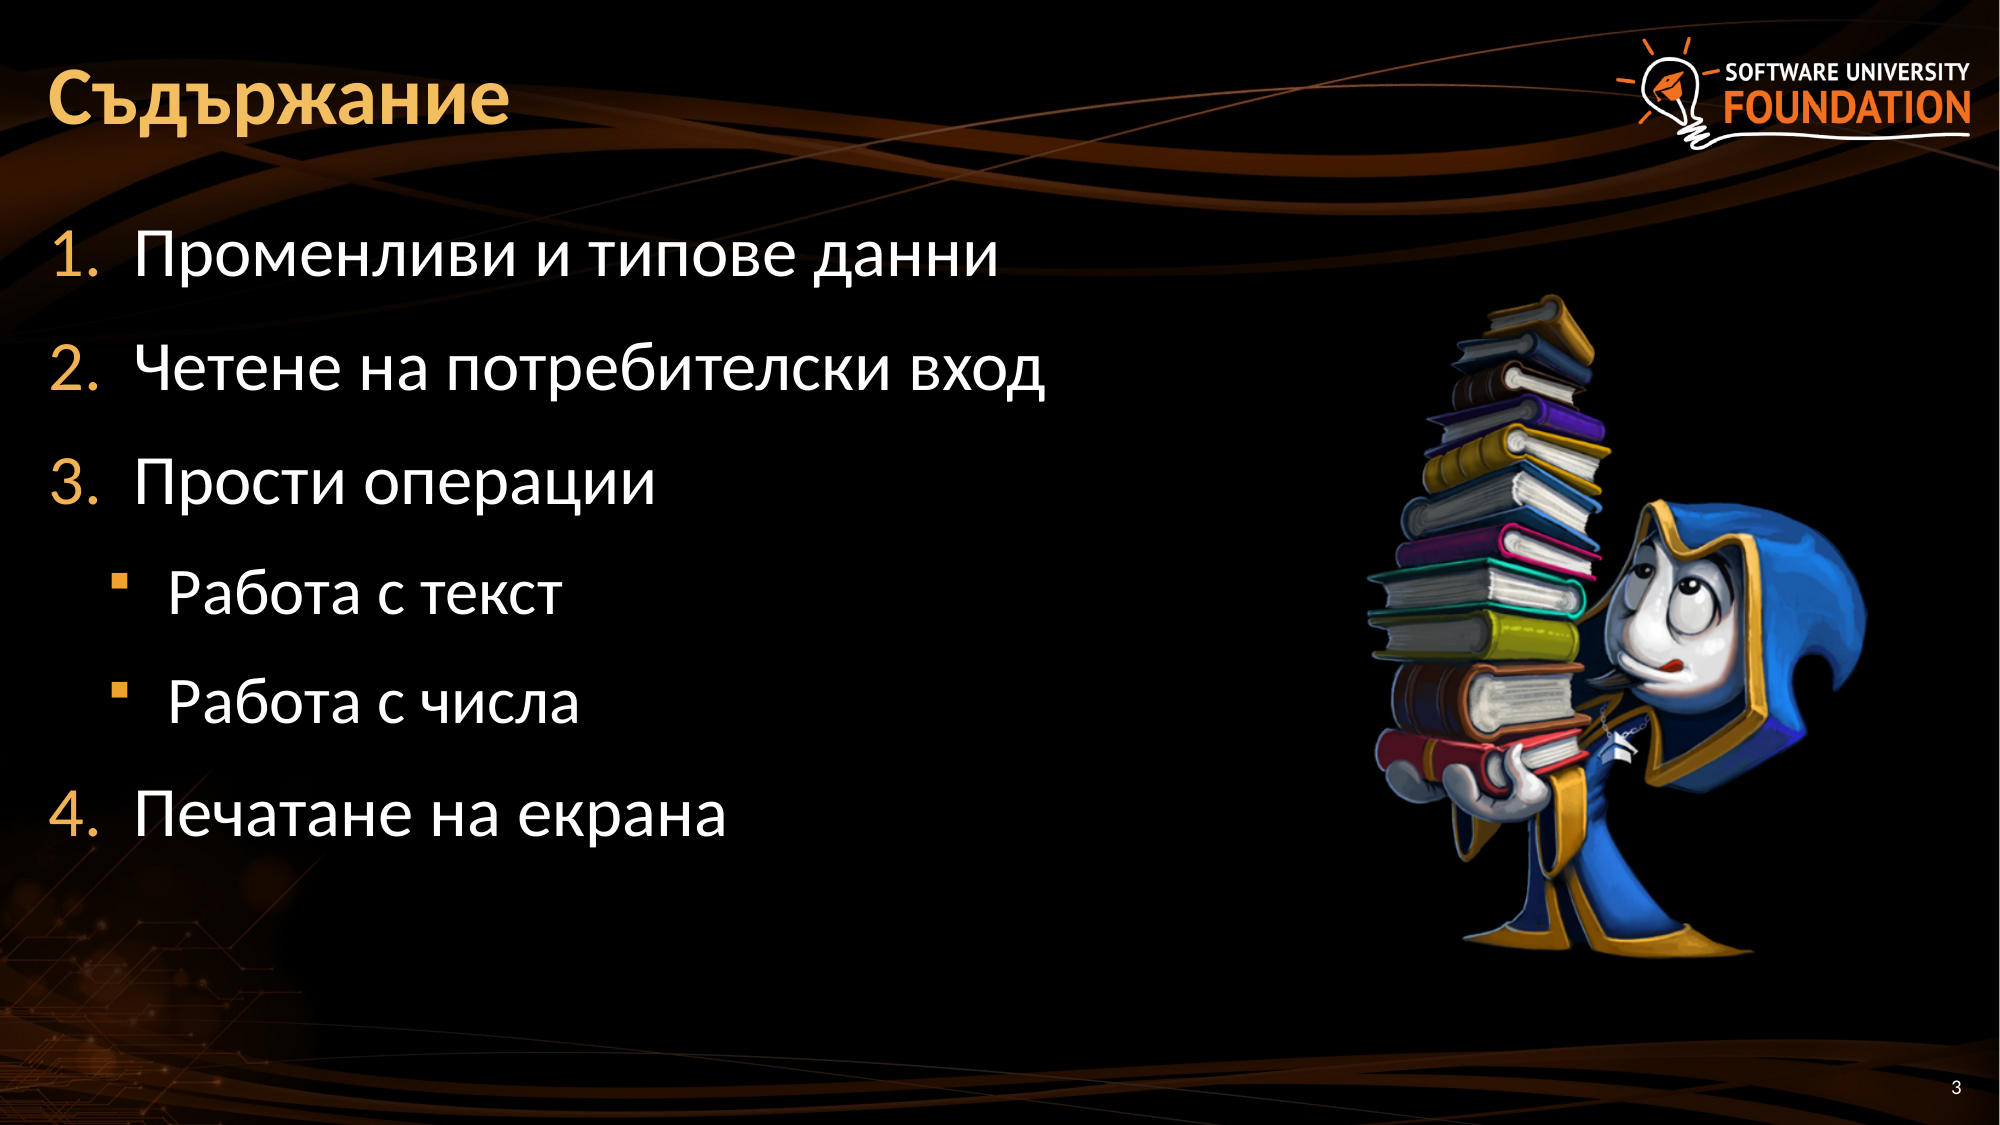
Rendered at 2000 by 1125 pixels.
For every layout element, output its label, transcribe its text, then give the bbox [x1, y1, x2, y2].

list Променливи и типове данни Четене на потребителски вход Прости операции Работа с текст Работа с числа Печатане на екрана [31, 195, 1360, 1103]
title Съдържание [30, 6, 1602, 189]
picture [0, 0, 2000, 1125]
slide_number 3 [1897, 1070, 1968, 1103]
